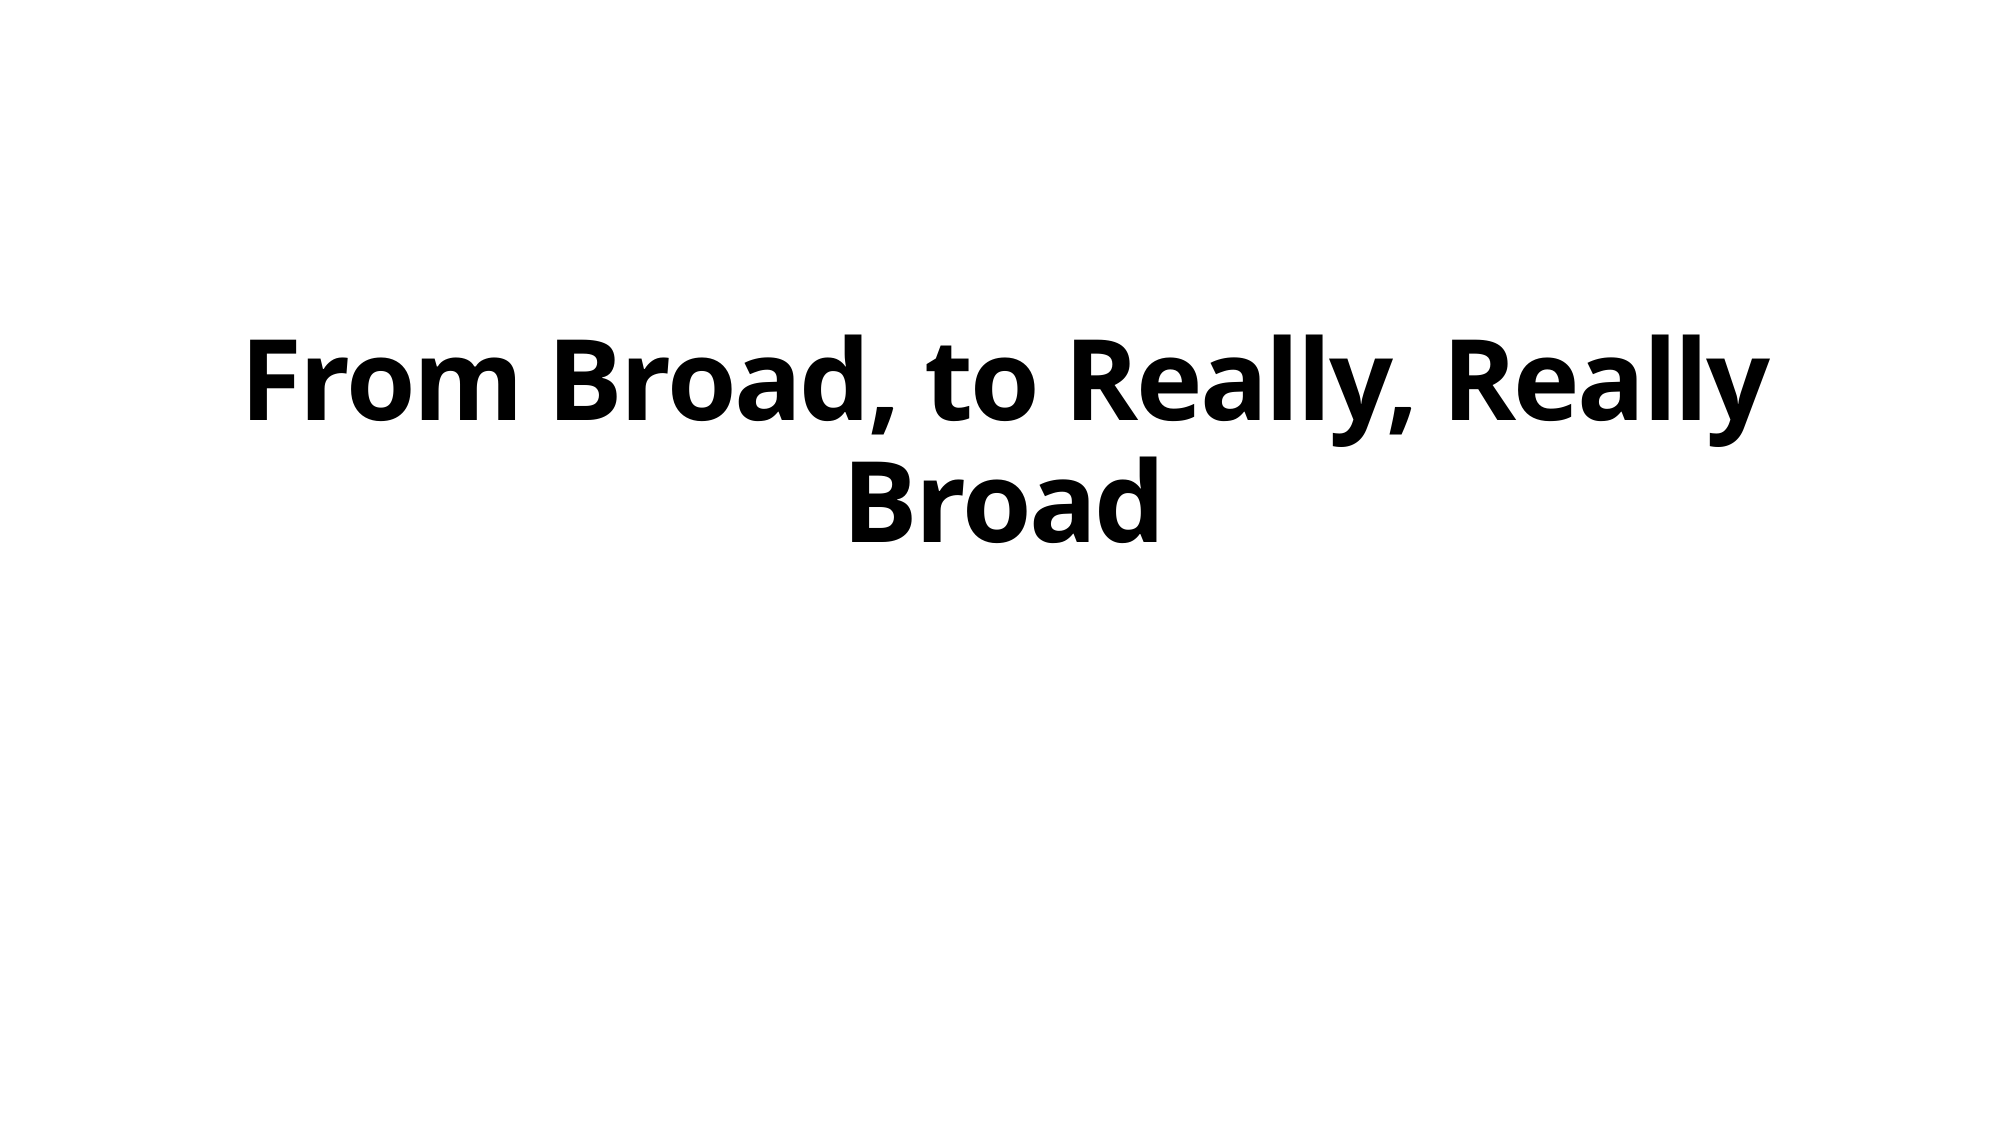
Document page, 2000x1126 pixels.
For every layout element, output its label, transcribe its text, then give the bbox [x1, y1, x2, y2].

title From Broad, to Really, Really Broad [119, 320, 1890, 571]
